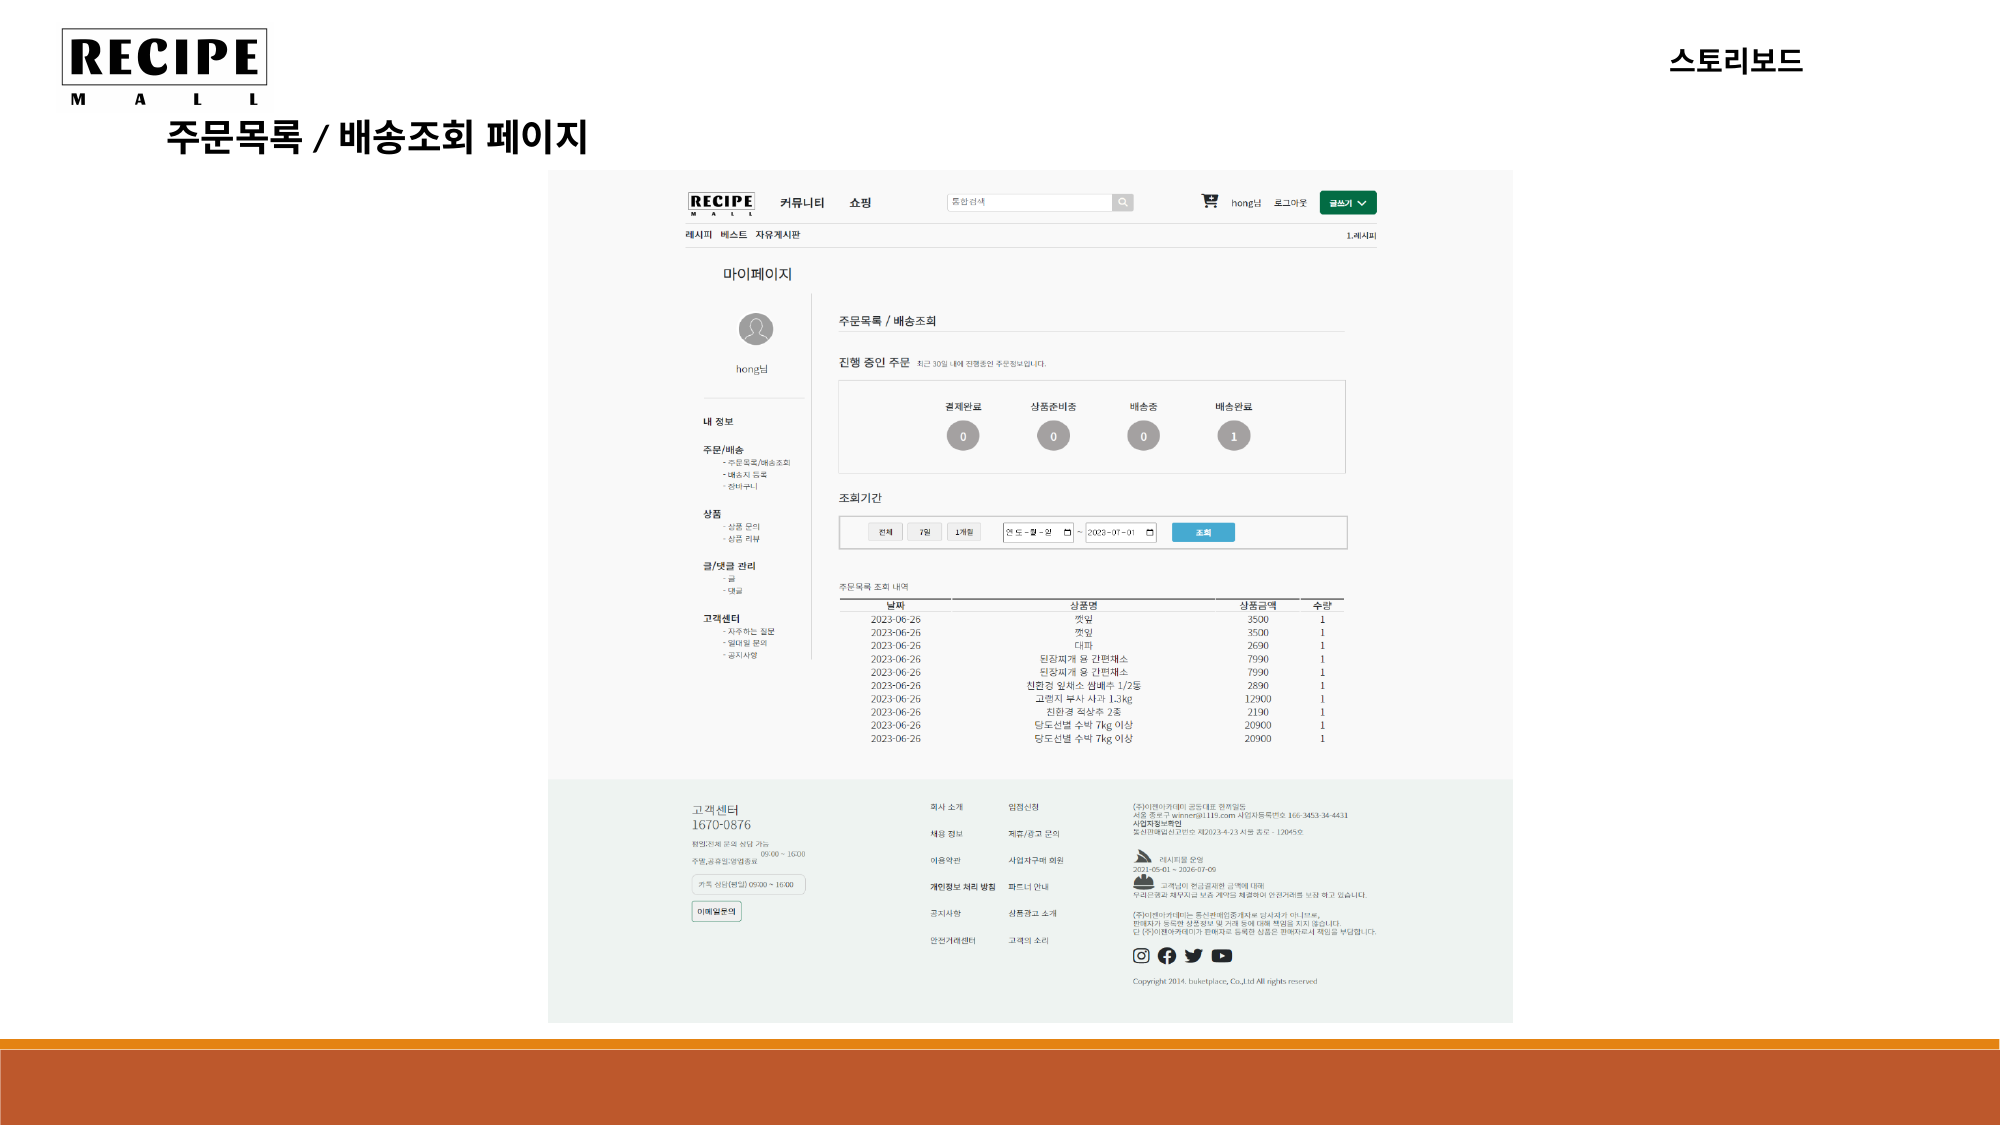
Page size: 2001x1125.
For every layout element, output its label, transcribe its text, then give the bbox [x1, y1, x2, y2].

picture [547, 170, 1514, 1024]
picture [56, 21, 275, 114]
text_box 스토리보드 [1654, 36, 1923, 86]
text_box 주문목록/배송조회 페이지 [151, 106, 1031, 167]
